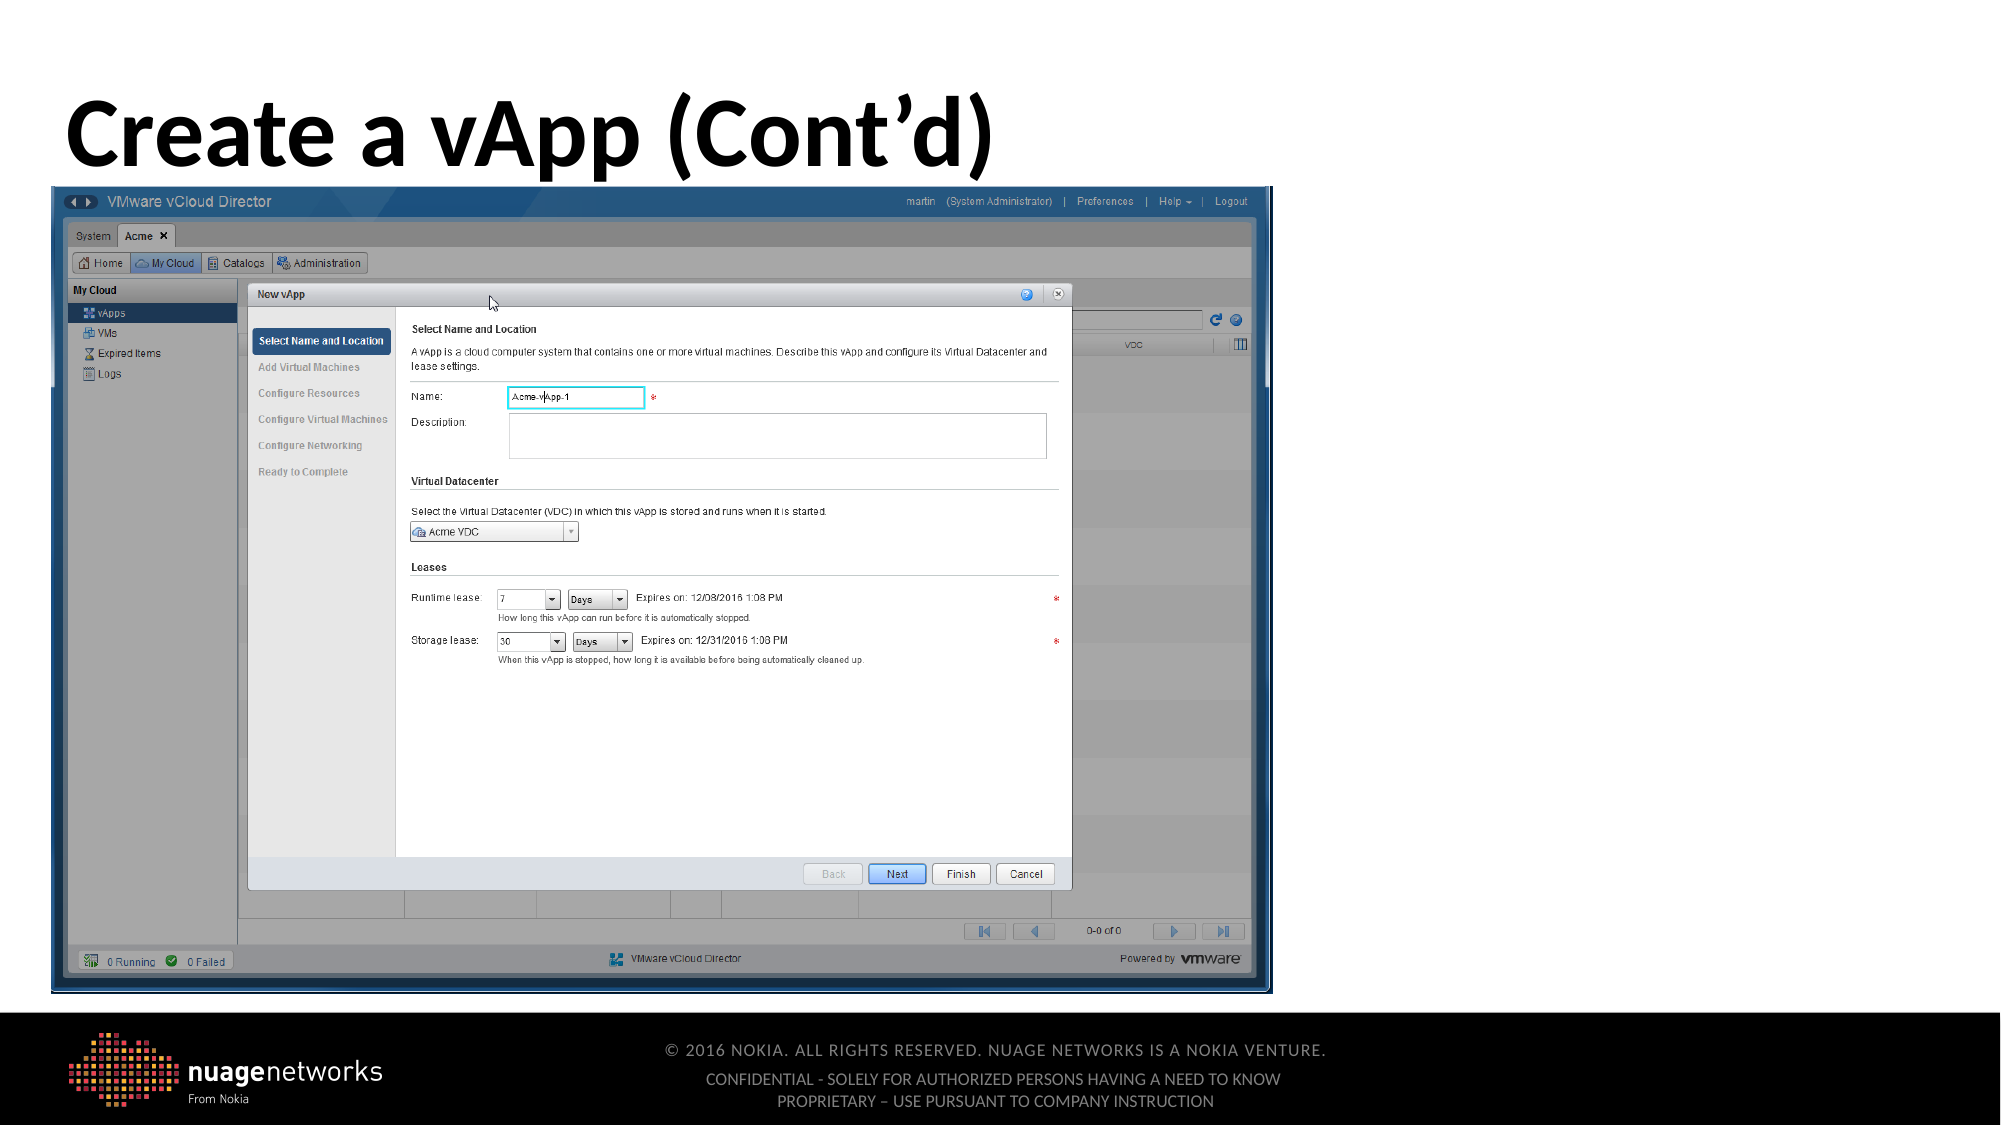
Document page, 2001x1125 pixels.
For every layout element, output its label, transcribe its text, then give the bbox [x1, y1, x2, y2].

picture [55, 1030, 396, 1109]
title Create a vApp (Cont’d) [51, 33, 1951, 221]
picture [51, 186, 1273, 994]
